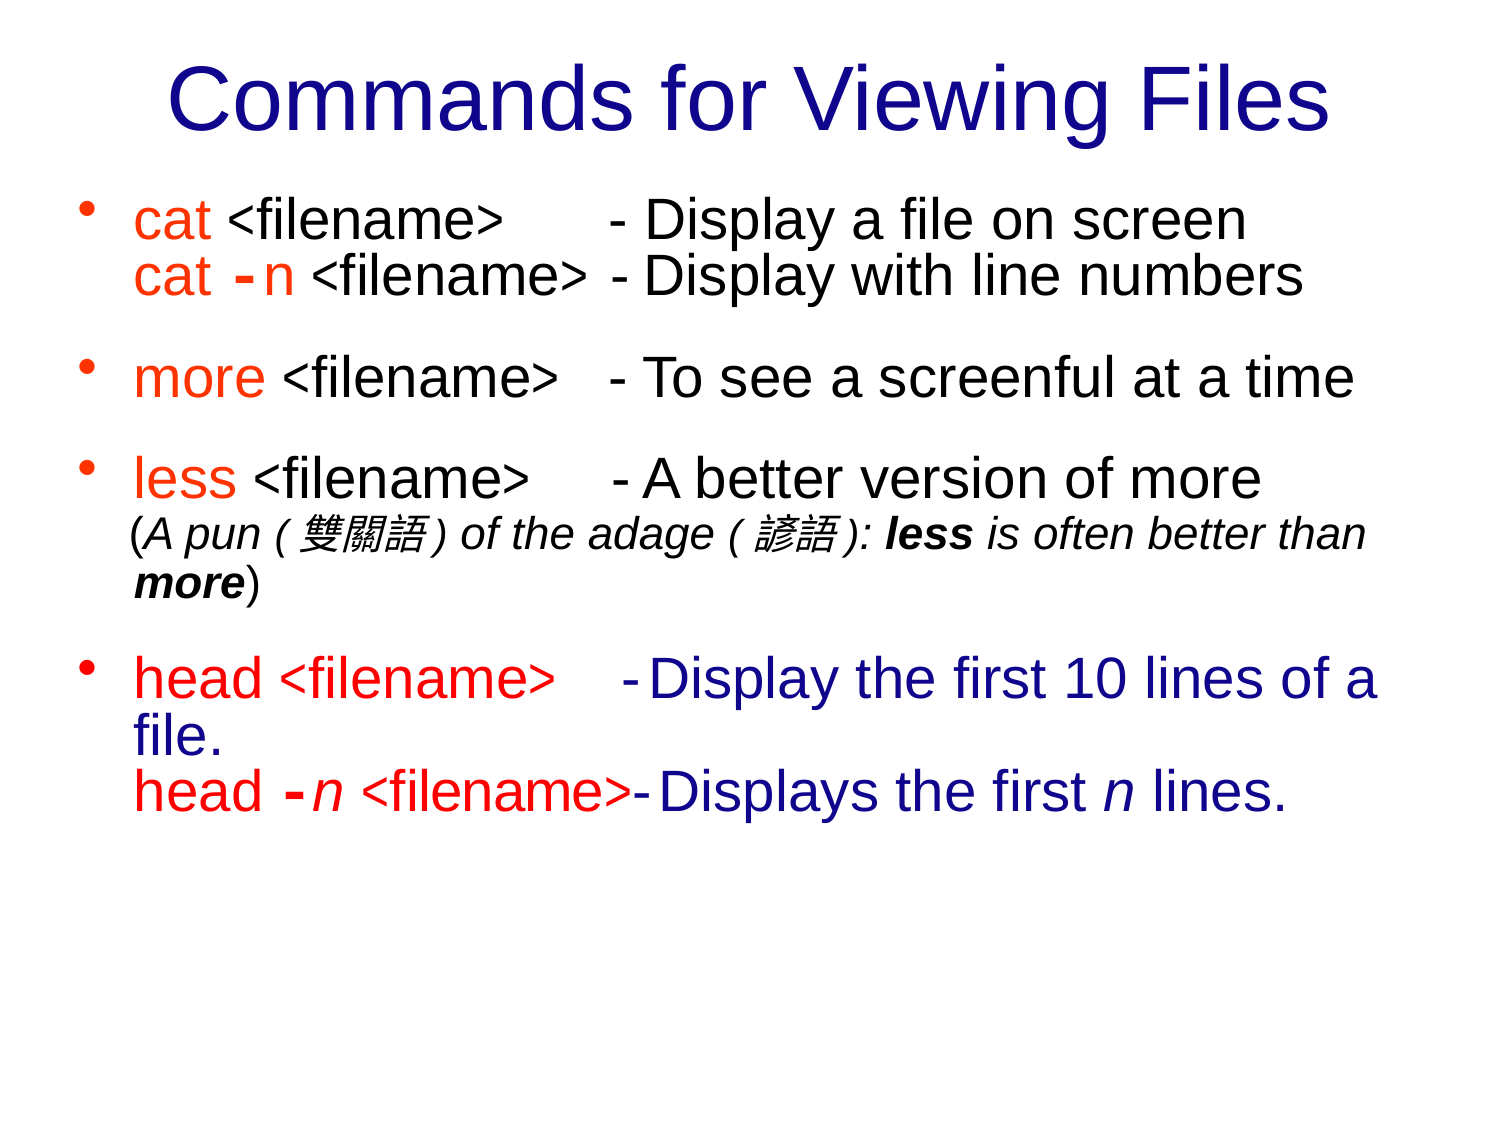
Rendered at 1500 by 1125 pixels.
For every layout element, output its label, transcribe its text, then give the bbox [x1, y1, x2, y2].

list cat <filename> - Display a file on screen cat -n <filename> - Display with line numbers more <filename> - To see a screenful at a time less <filename> - A better version of more (A pun (雙關語) of the adage (諺語): less is often better than more) head <filename> - Display the first 10 lines of a file. head -n <filename>- Displays the first n lines. [62, 187, 1488, 1125]
text_box Commands for Viewing Files [74, 0, 1425, 188]
